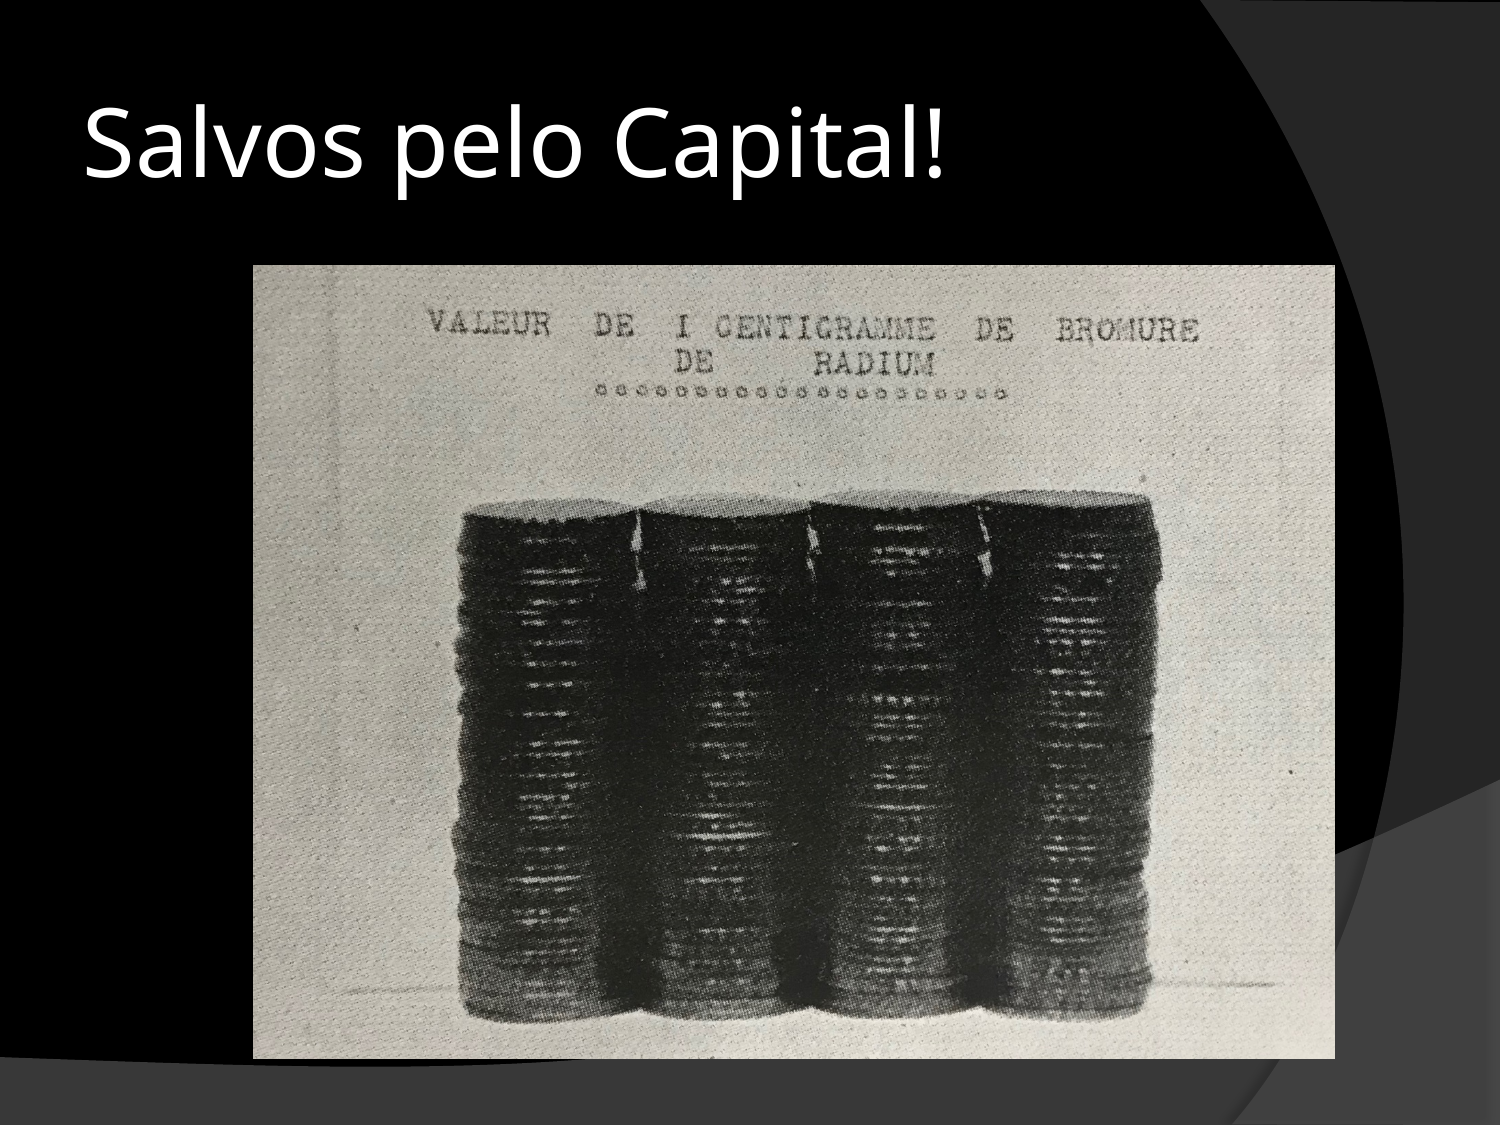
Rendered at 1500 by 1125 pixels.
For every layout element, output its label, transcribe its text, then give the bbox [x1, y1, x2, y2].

picture [253, 265, 1335, 1059]
title Salvos pelo Capital! [75, 45, 1301, 233]
